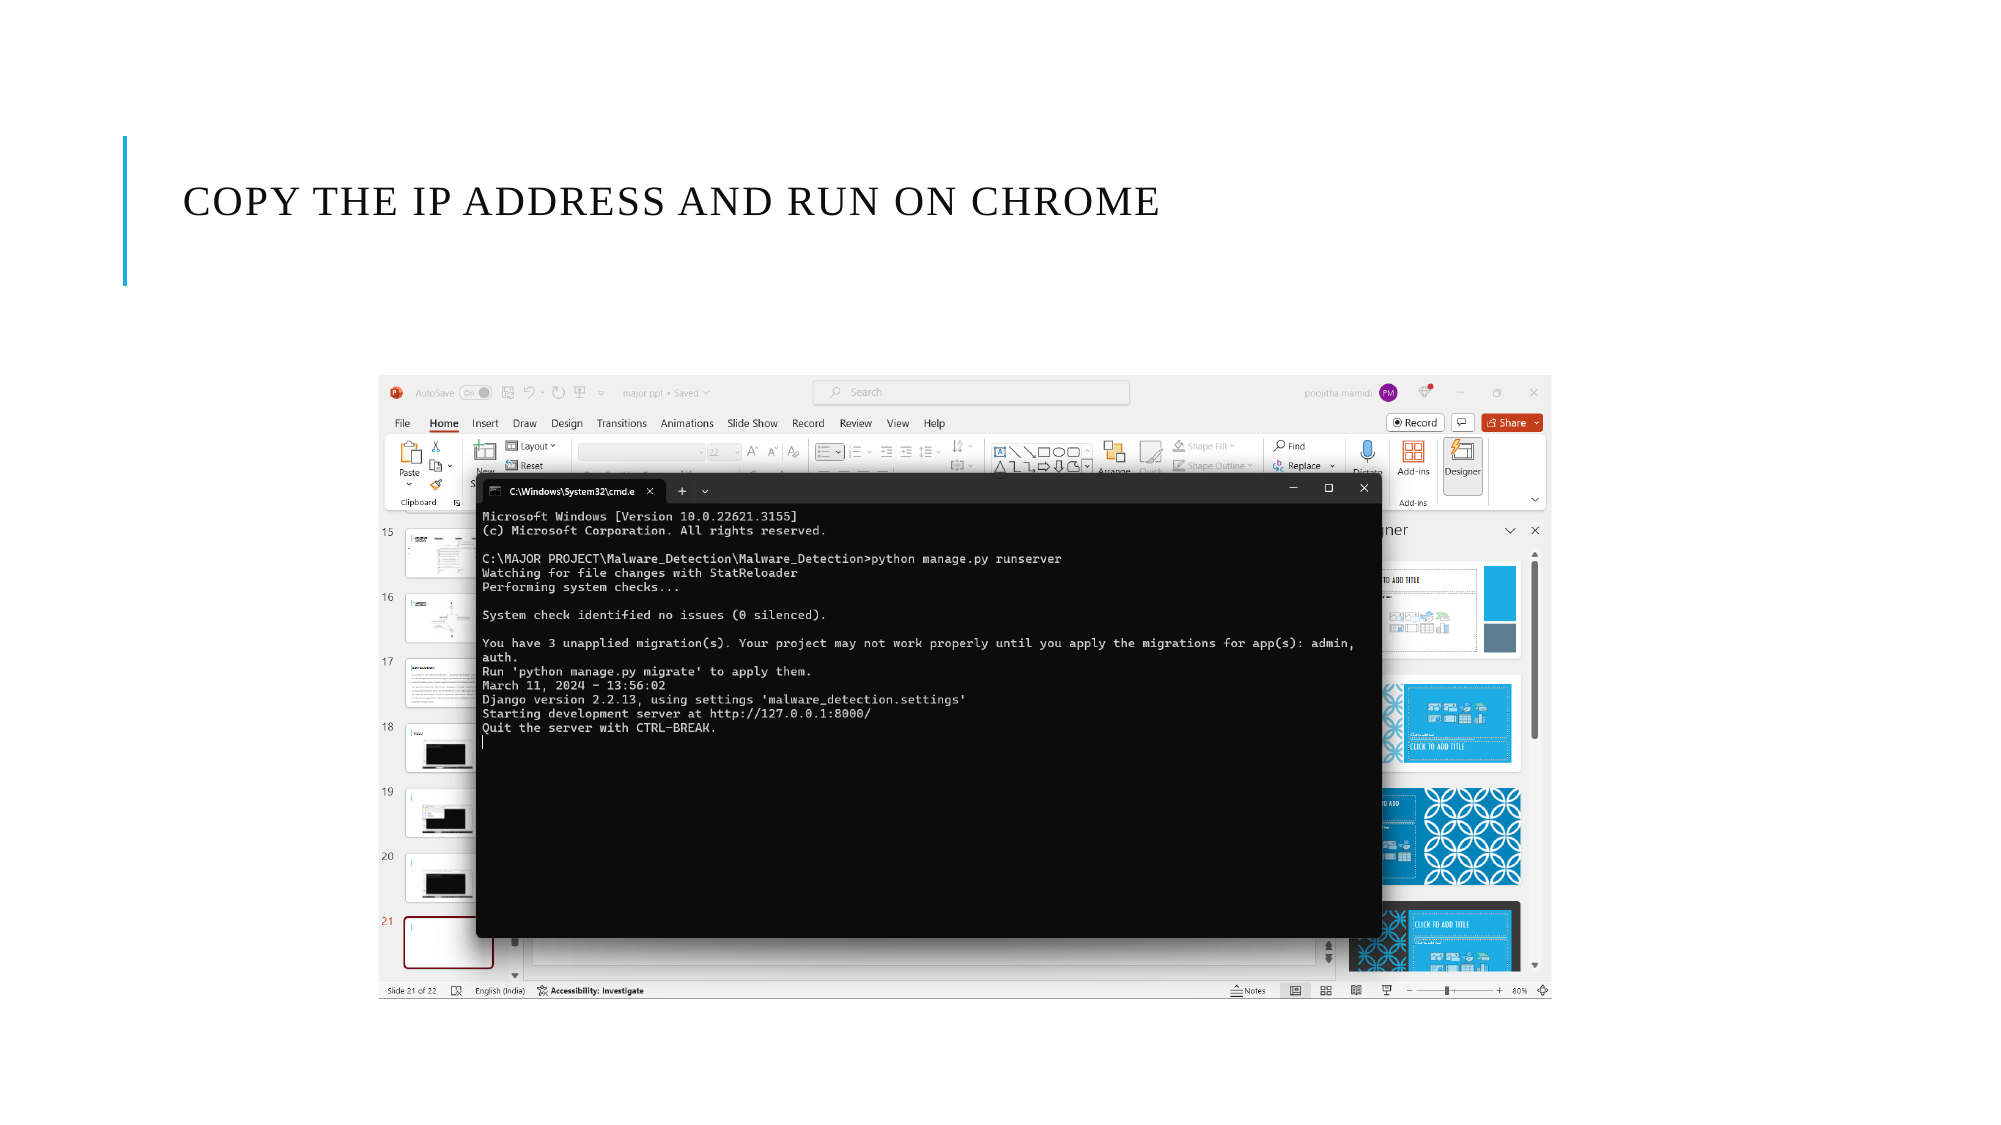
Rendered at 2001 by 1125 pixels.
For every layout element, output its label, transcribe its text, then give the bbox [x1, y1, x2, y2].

title Copy the ip address and run on chrome [168, 166, 1763, 241]
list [378, 374, 1552, 999]
